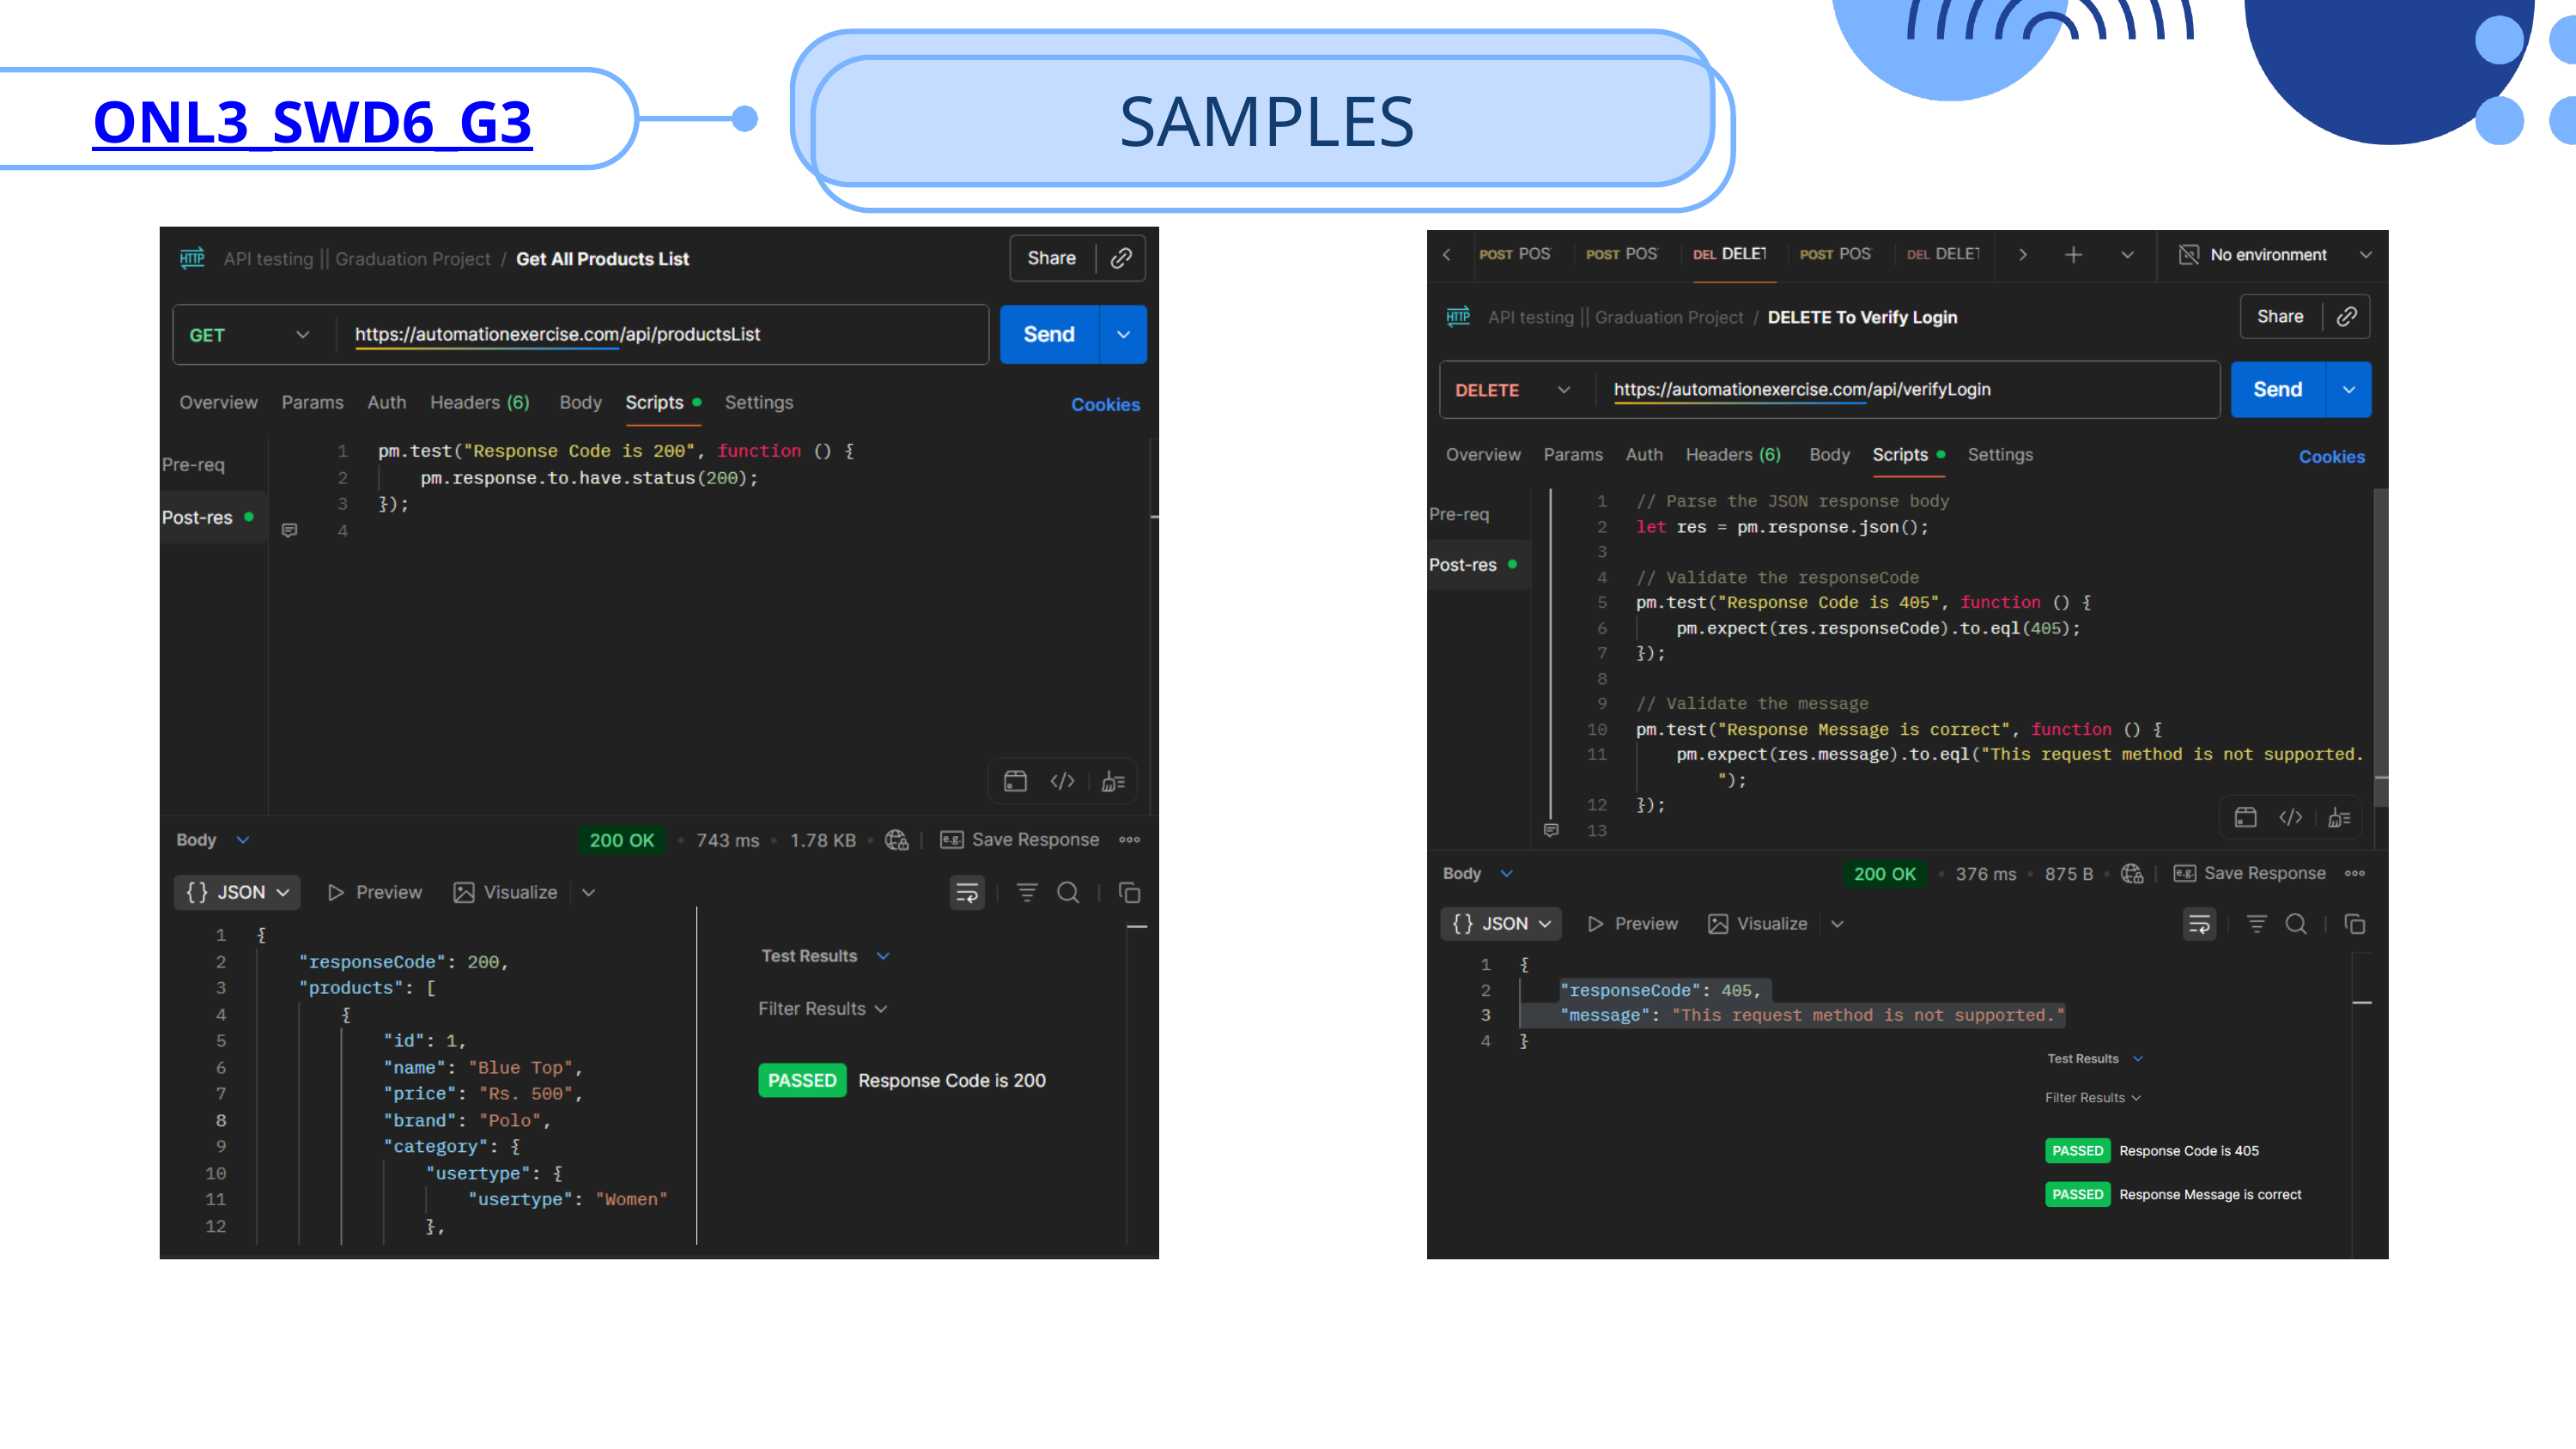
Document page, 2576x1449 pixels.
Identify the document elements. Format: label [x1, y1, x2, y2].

text_box [1831, 0, 2194, 101]
text_box [2245, 0, 2576, 145]
picture [1427, 230, 2389, 1259]
text_box [792, 31, 1734, 211]
text_box [0, 69, 745, 168]
picture [160, 226, 1160, 1260]
